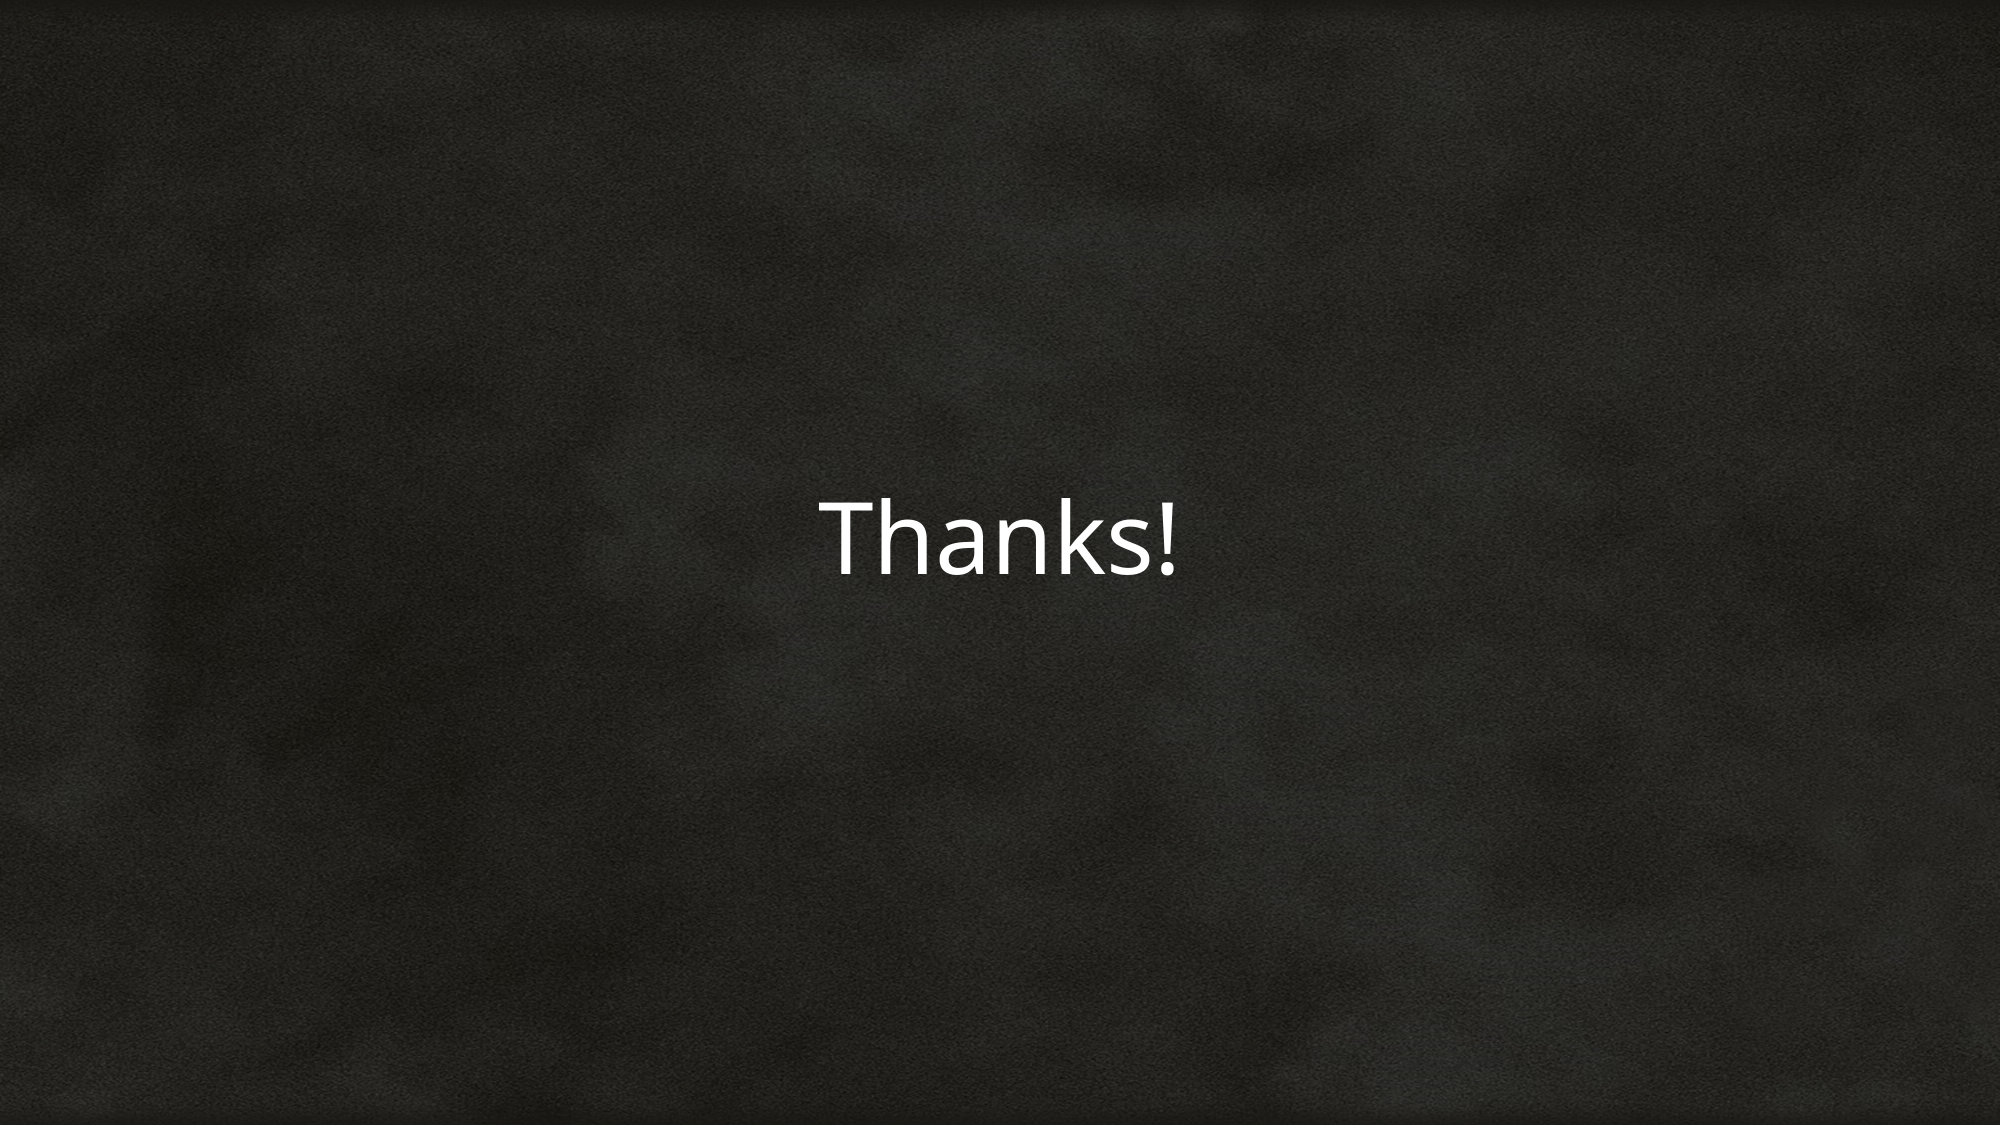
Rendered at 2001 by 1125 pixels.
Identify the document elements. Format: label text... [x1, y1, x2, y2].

picture [0, 0, 2000, 1125]
text_box Thanks! [689, 426, 1311, 642]
